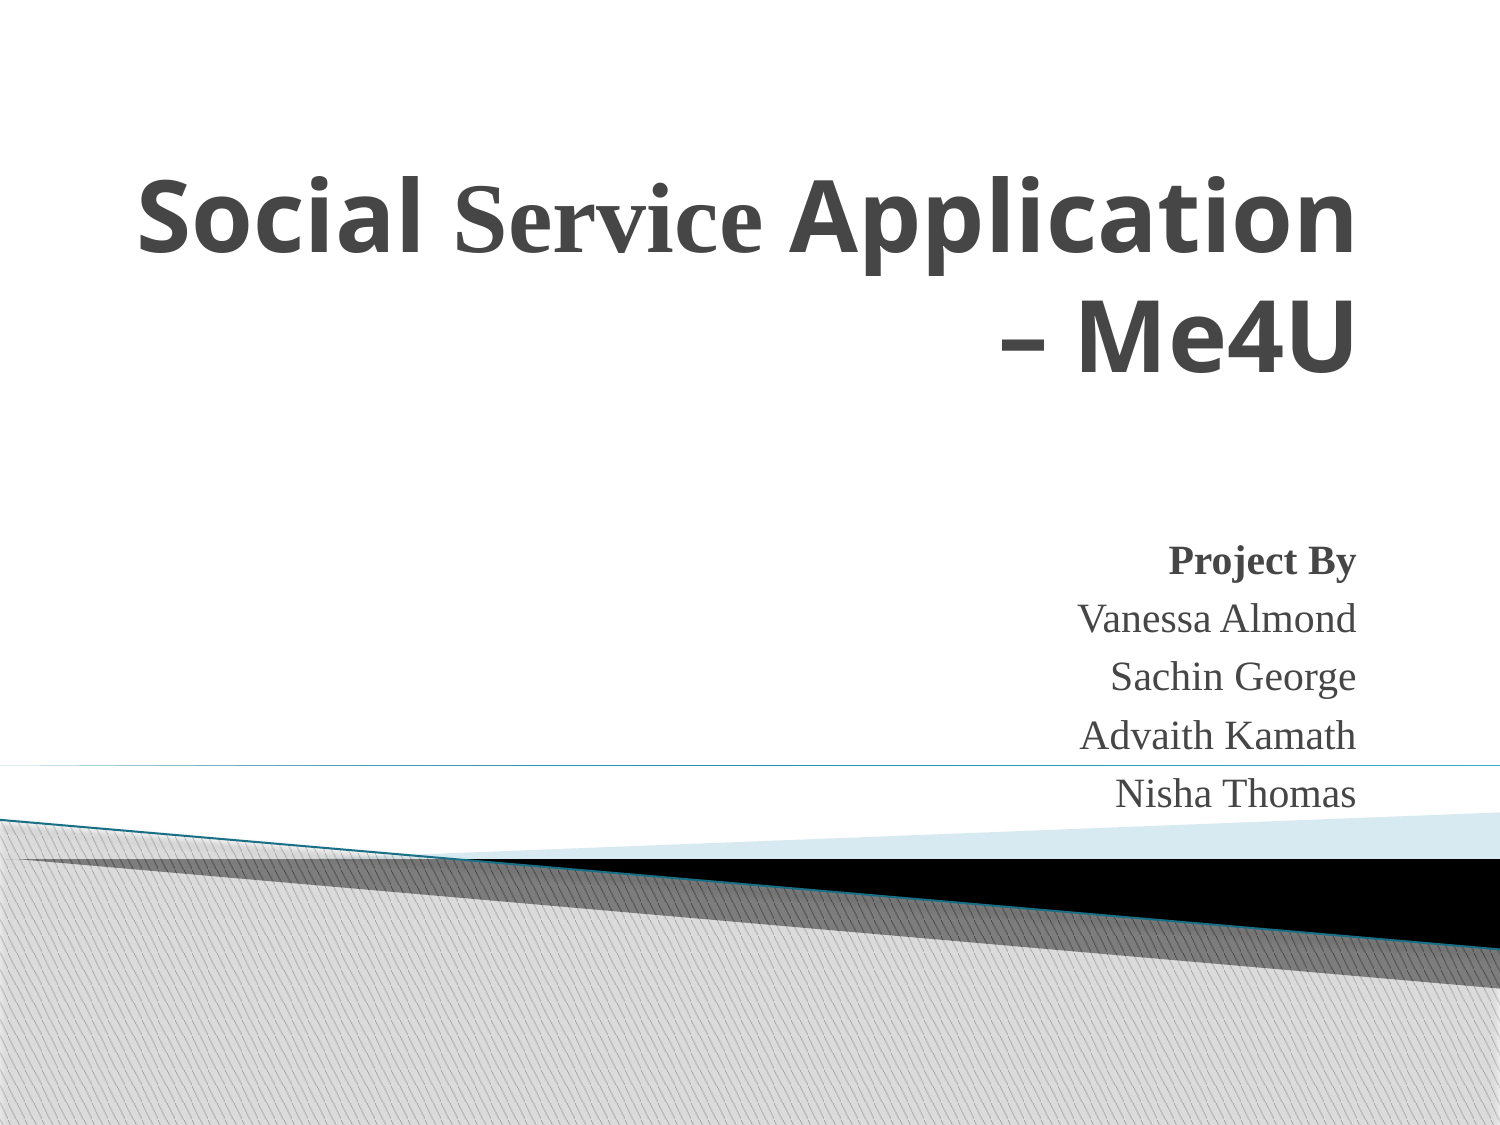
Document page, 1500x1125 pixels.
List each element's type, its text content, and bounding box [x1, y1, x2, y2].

picture [5, 859, 1500, 989]
title Social Service Application – Me4U [99, 99, 1375, 401]
subtitle Project By Vanessa Almond Sachin George Advaith Kamath Nisha Thomas [324, 525, 1375, 813]
